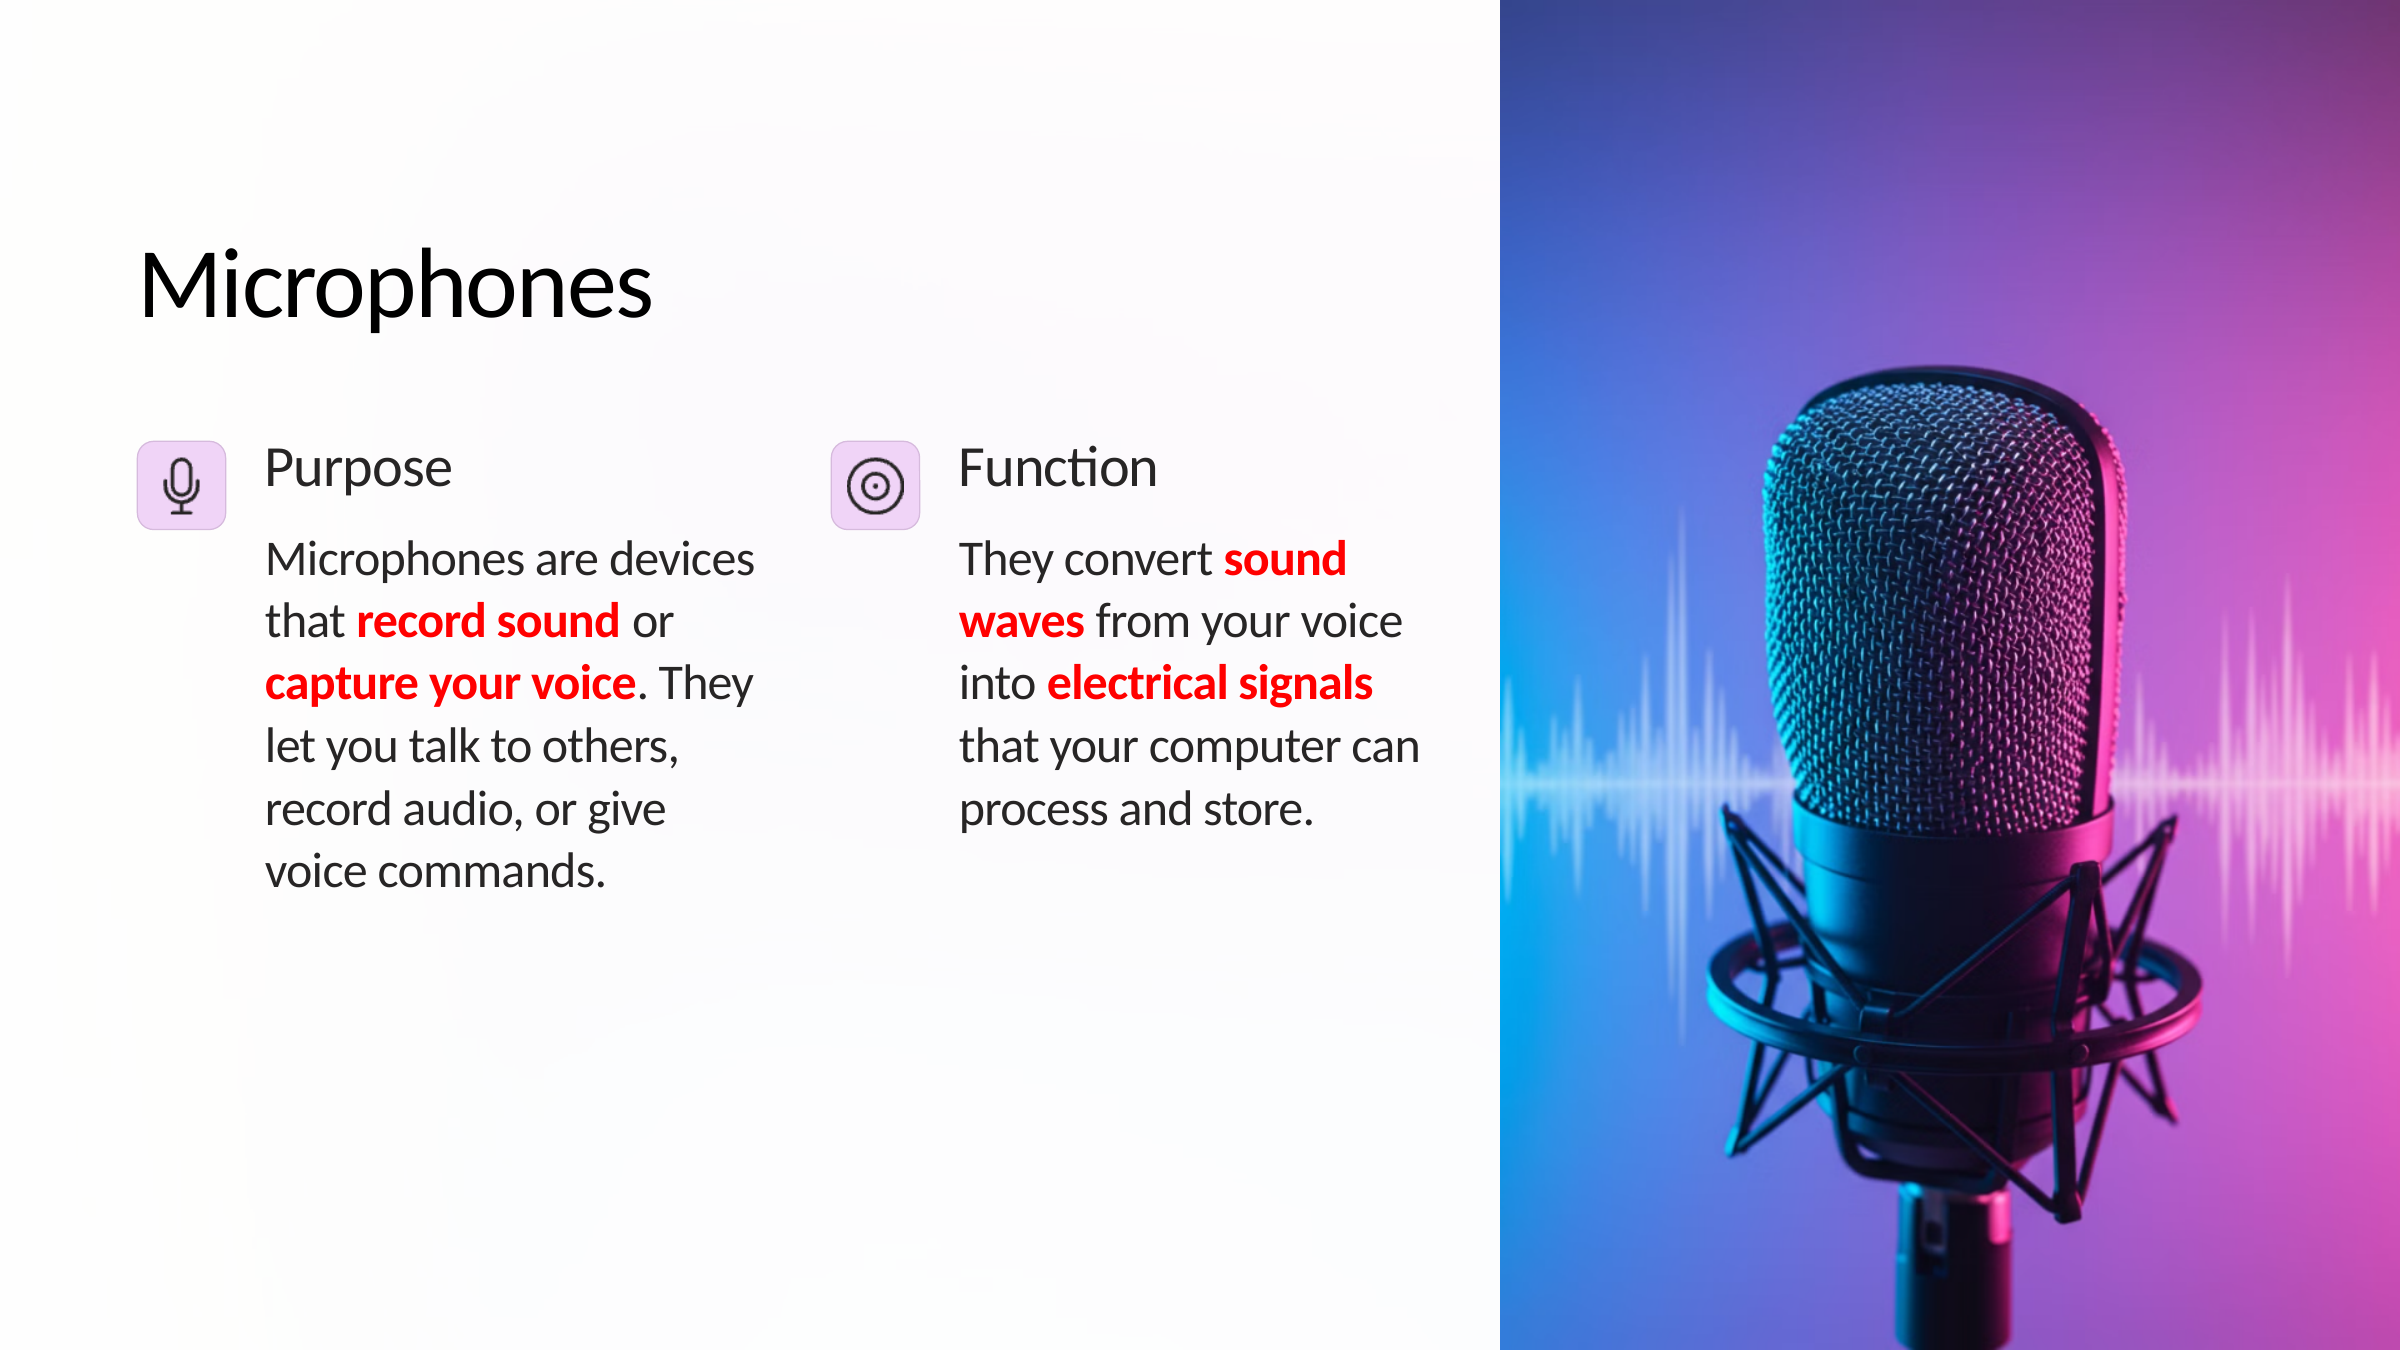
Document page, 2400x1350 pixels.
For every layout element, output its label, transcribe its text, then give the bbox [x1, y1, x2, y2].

text_box Function [958, 441, 1421, 499]
text_box They convert sound waves from your voice into electrical signals that your computer can process and store. [958, 522, 1425, 774]
text_box Purpose [265, 441, 727, 499]
picture [1499, 0, 2400, 1350]
picture [847, 450, 904, 521]
text_box [831, 441, 920, 530]
text_box Microphones [137, 222, 1062, 339]
text_box Microphones are devices that record sound or capture your voice. They let you talk to others, record audio, or give voice commands. [265, 522, 787, 837]
picture [153, 450, 210, 521]
text_box [137, 441, 226, 530]
